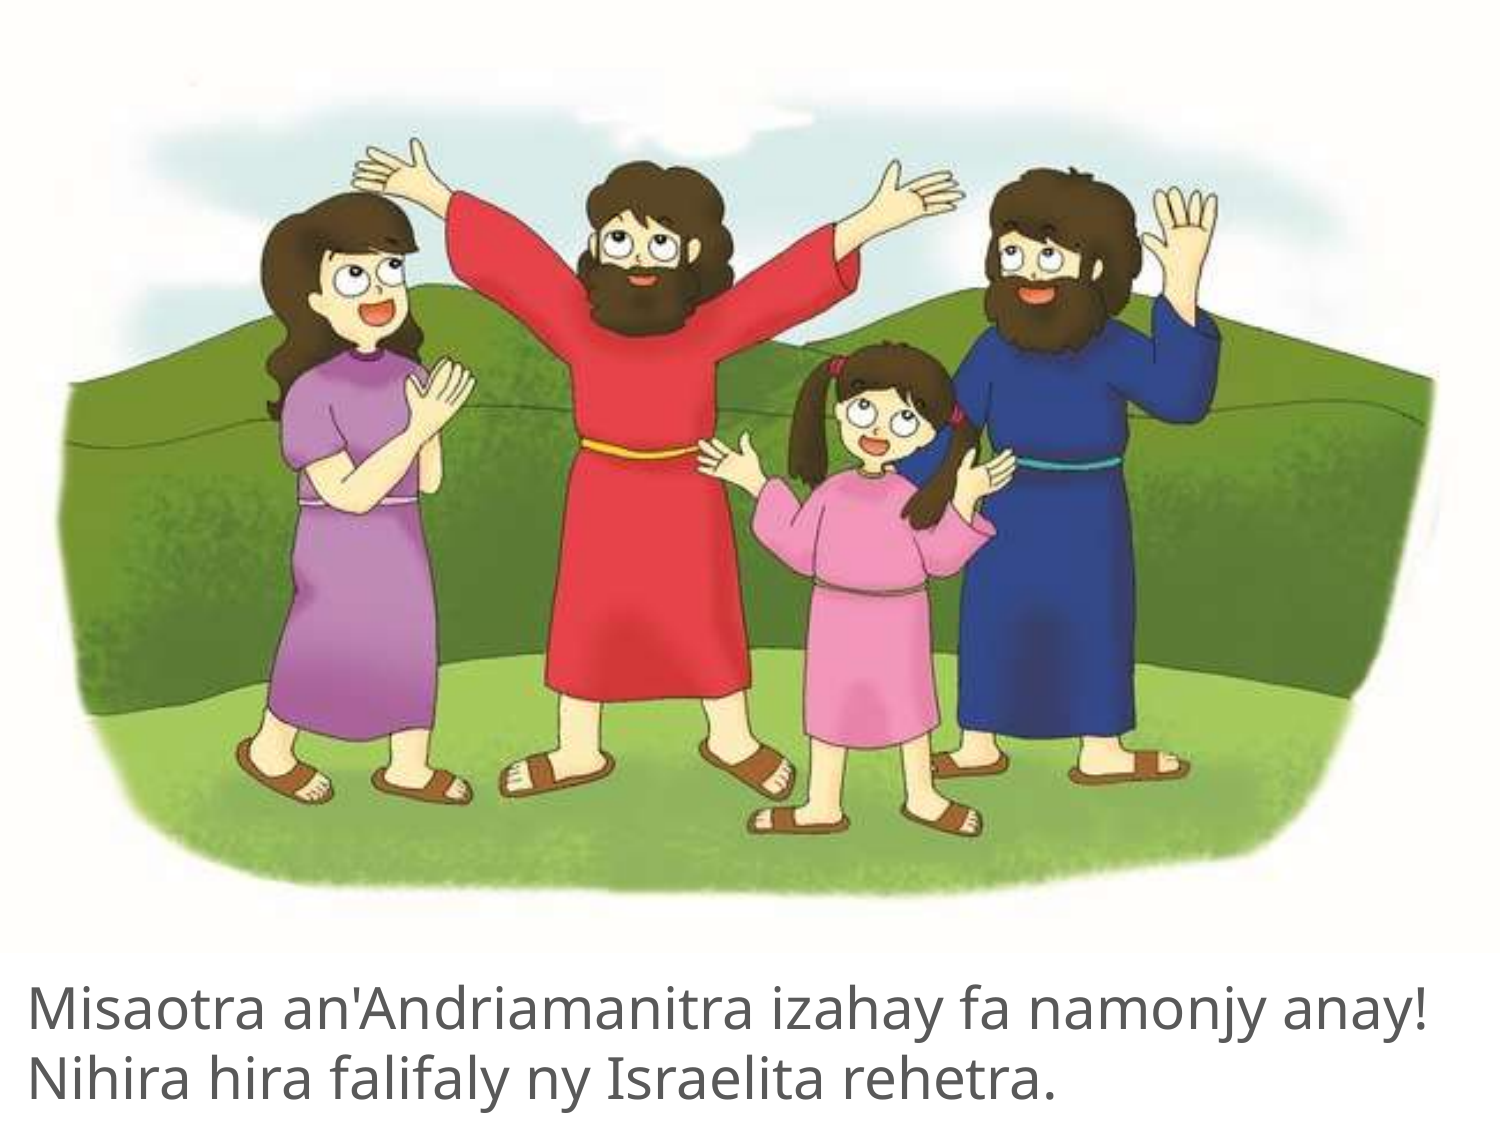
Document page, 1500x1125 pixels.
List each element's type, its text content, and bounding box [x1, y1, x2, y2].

text_box Misaotra an'Andriamanitra izahay fa namonjy anay! Nihira hira falifaly ny Israelita rehetra. [11, 964, 1498, 1119]
picture [0, 0, 1500, 953]
